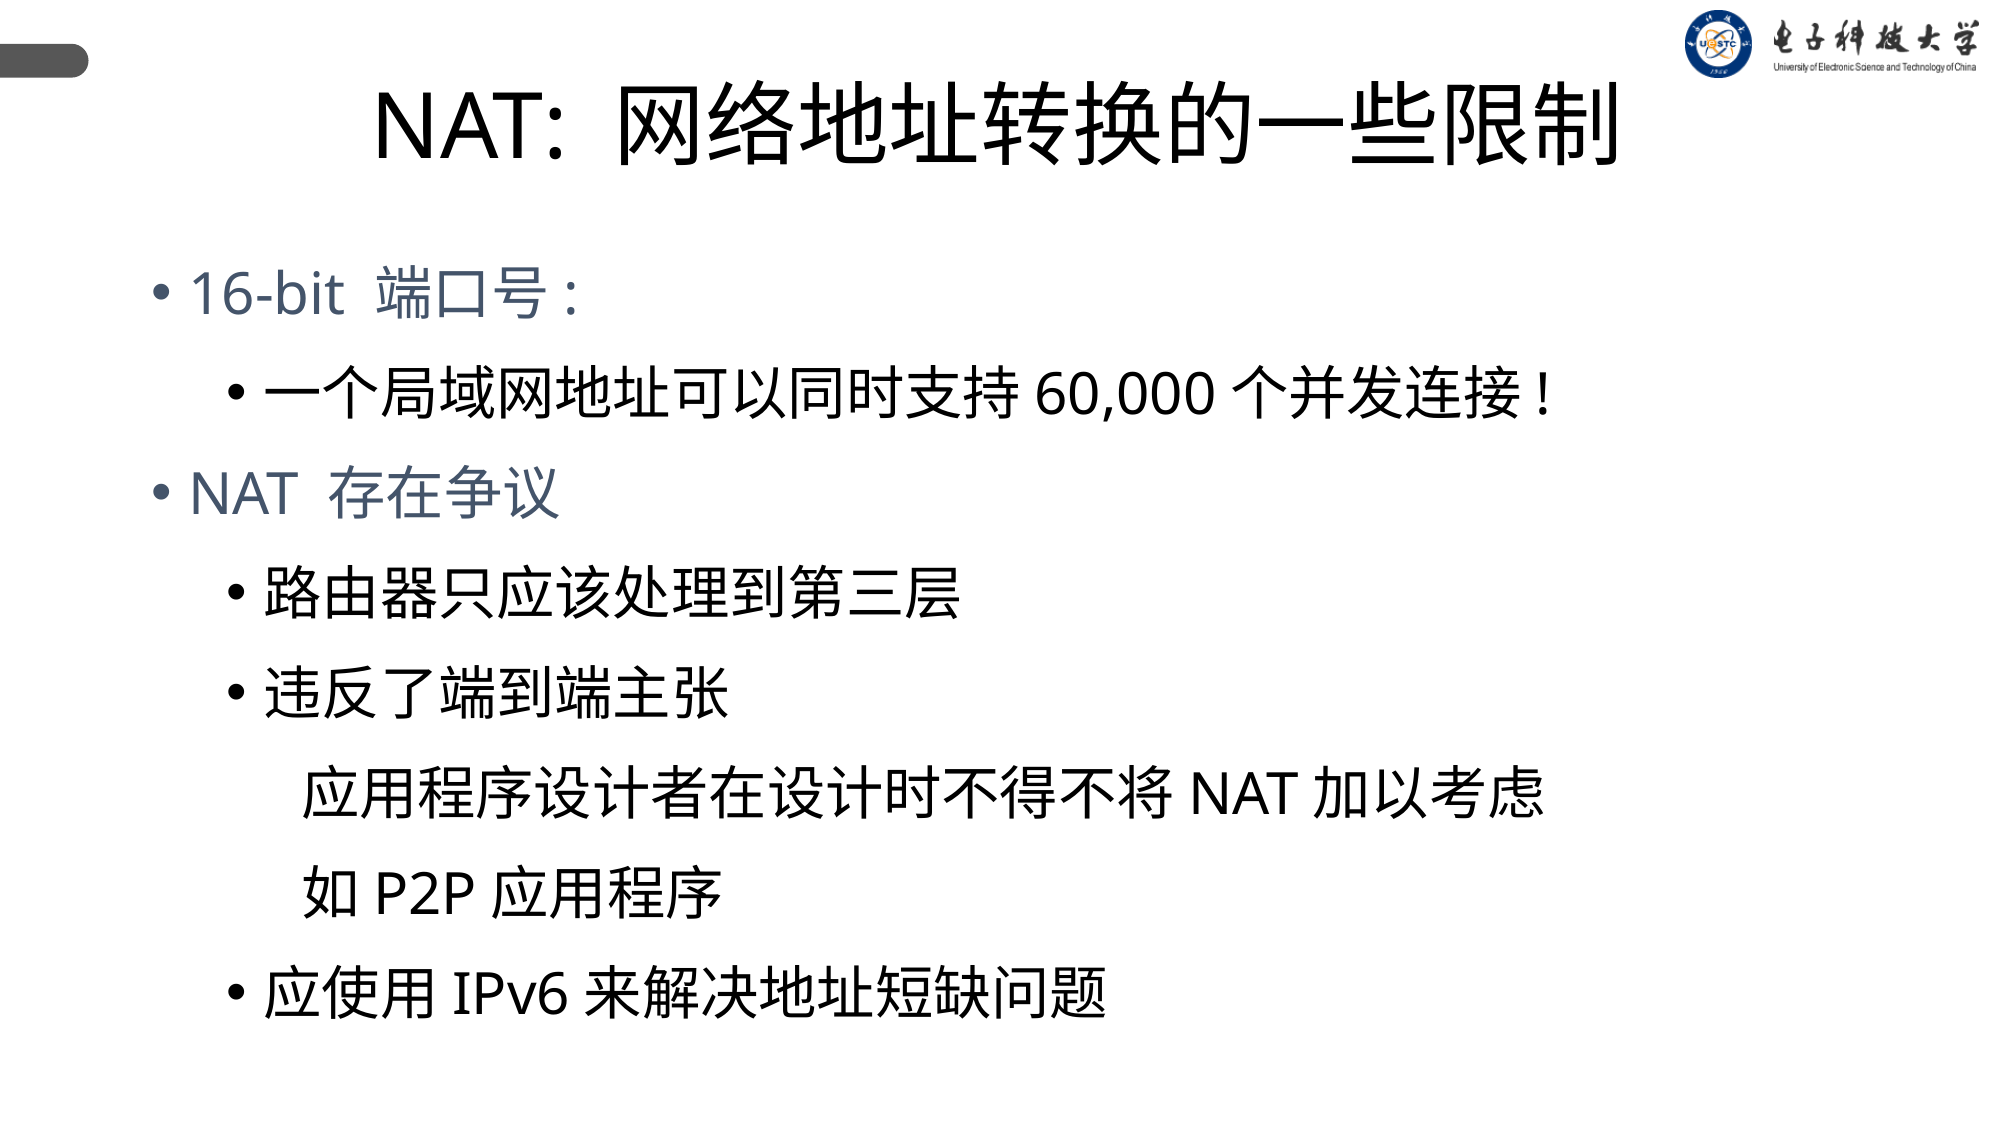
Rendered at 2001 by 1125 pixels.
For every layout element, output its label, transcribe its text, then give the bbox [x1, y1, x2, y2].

list 16-bit 端口号: 一个局域网地址可以同时支持60,000个并发连接! NAT 存在争议 路由器只应该处理到第三层 违反了端到端主张 应用程序设计者在设计时不得不将NAT加以考虑 如P2P应用程序 应使用IPv6来解决地址短缺问题 [136, 231, 1858, 994]
title NAT: 网络地址转换的一些限制 [13, 72, 1980, 260]
picture [1685, 10, 1979, 72]
